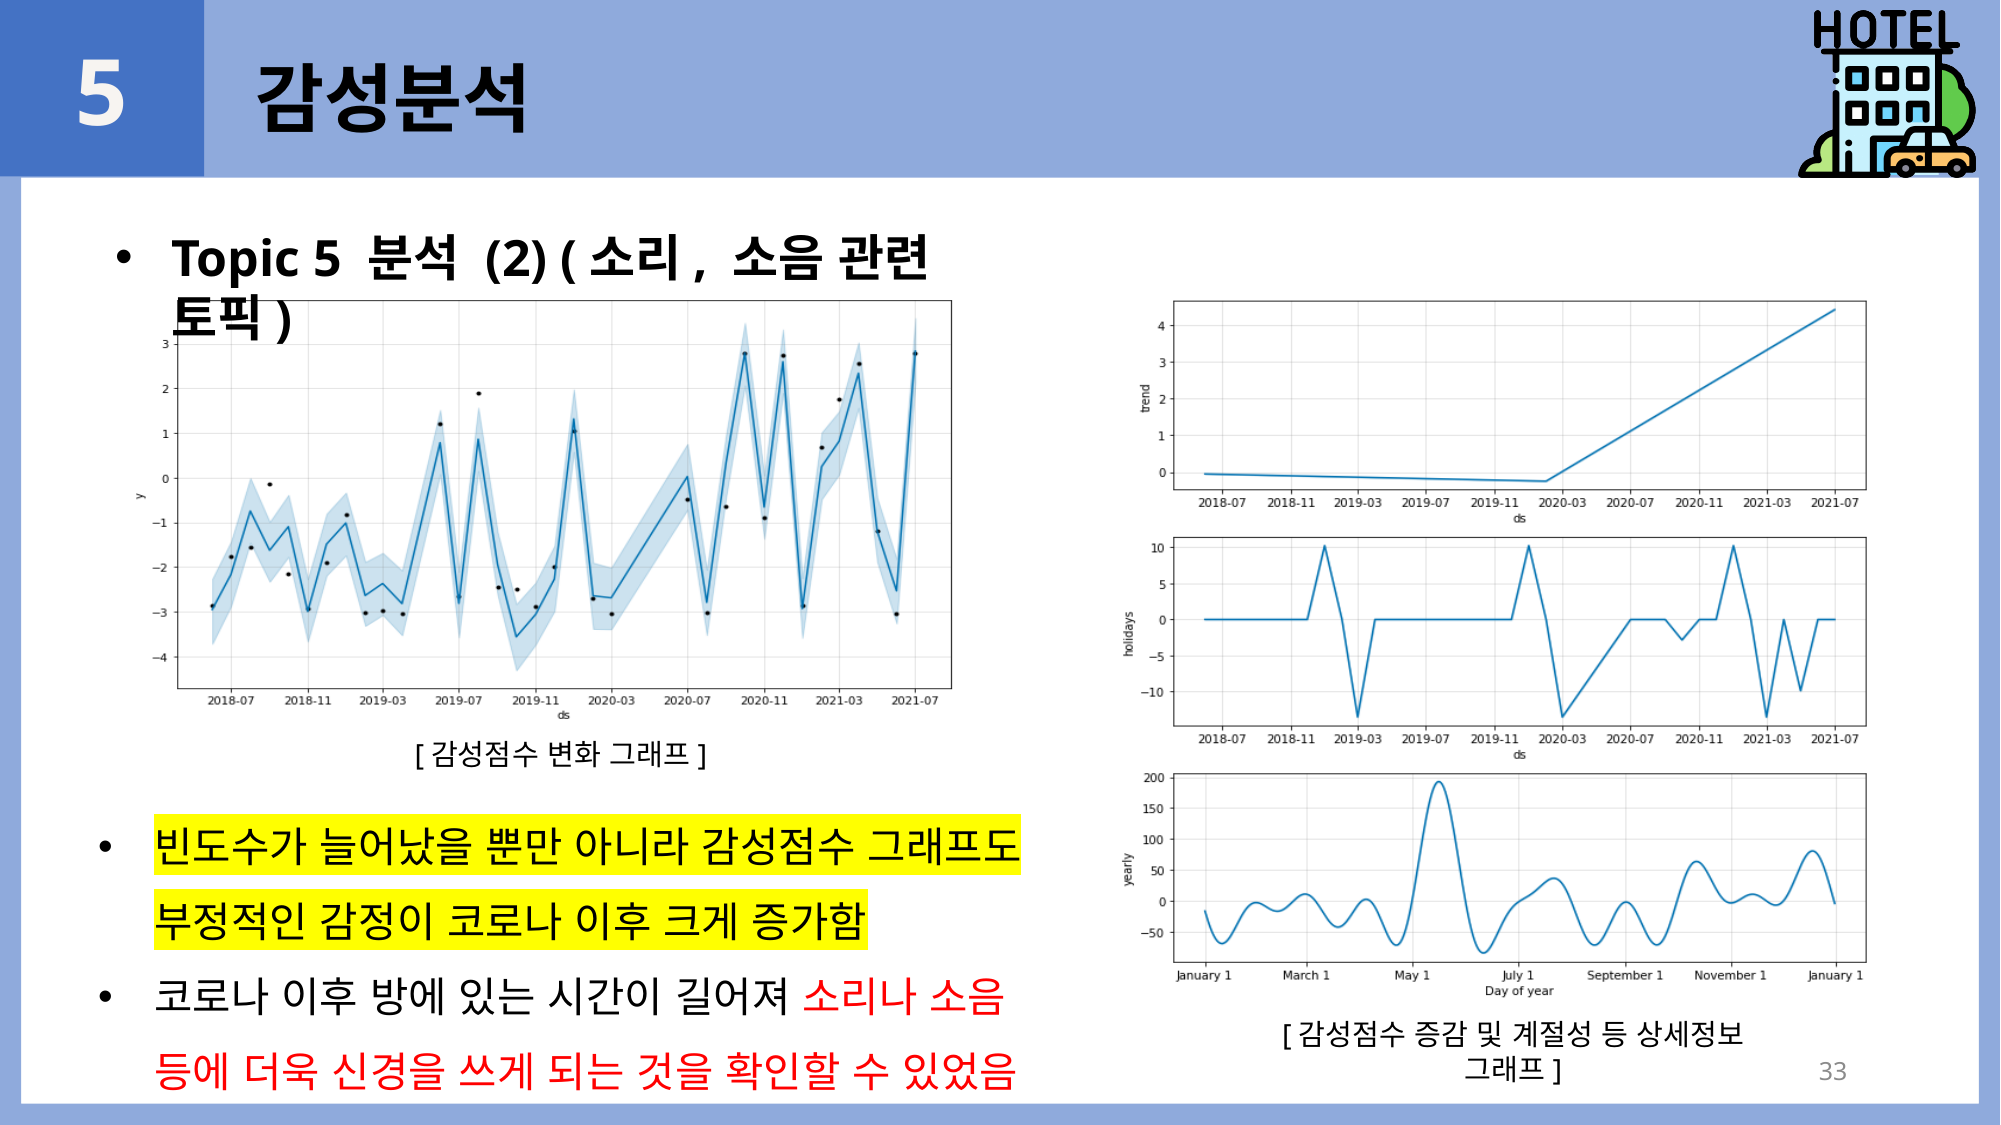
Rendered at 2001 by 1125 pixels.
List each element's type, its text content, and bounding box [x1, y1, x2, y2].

picture [1115, 294, 1875, 1004]
text_box 감성분석 [240, 44, 1241, 149]
picture [127, 294, 958, 727]
text_box [감성점수 변화 그래프] [396, 728, 725, 779]
picture [1798, 10, 1976, 178]
text_box [0, 0, 2000, 1125]
text_box Topic 5 분석 (2) (소리, 소음 관련 토픽) [100, 219, 966, 354]
text_box [347, 22, 1978, 179]
slide_number 33 [1412, 1042, 1863, 1103]
text_box 빈도수가 늘어났을 뿐만 아니라 감성점수 그래프도 부정적인 감정이 코로나 이후 크게 증가함 코로나 이후 방에 있는 시간이 길어져 소리나 소음 등에 더욱 신경을 쓰게 되는 것을 확인할 수 있었음 [83, 788, 1072, 1104]
text_box [50, 1, 347, 297]
text_box [감성점수 증감 및 계절성 등 상세정보 그래프] [1240, 1009, 1787, 1094]
text_box 5 [0, 0, 205, 177]
